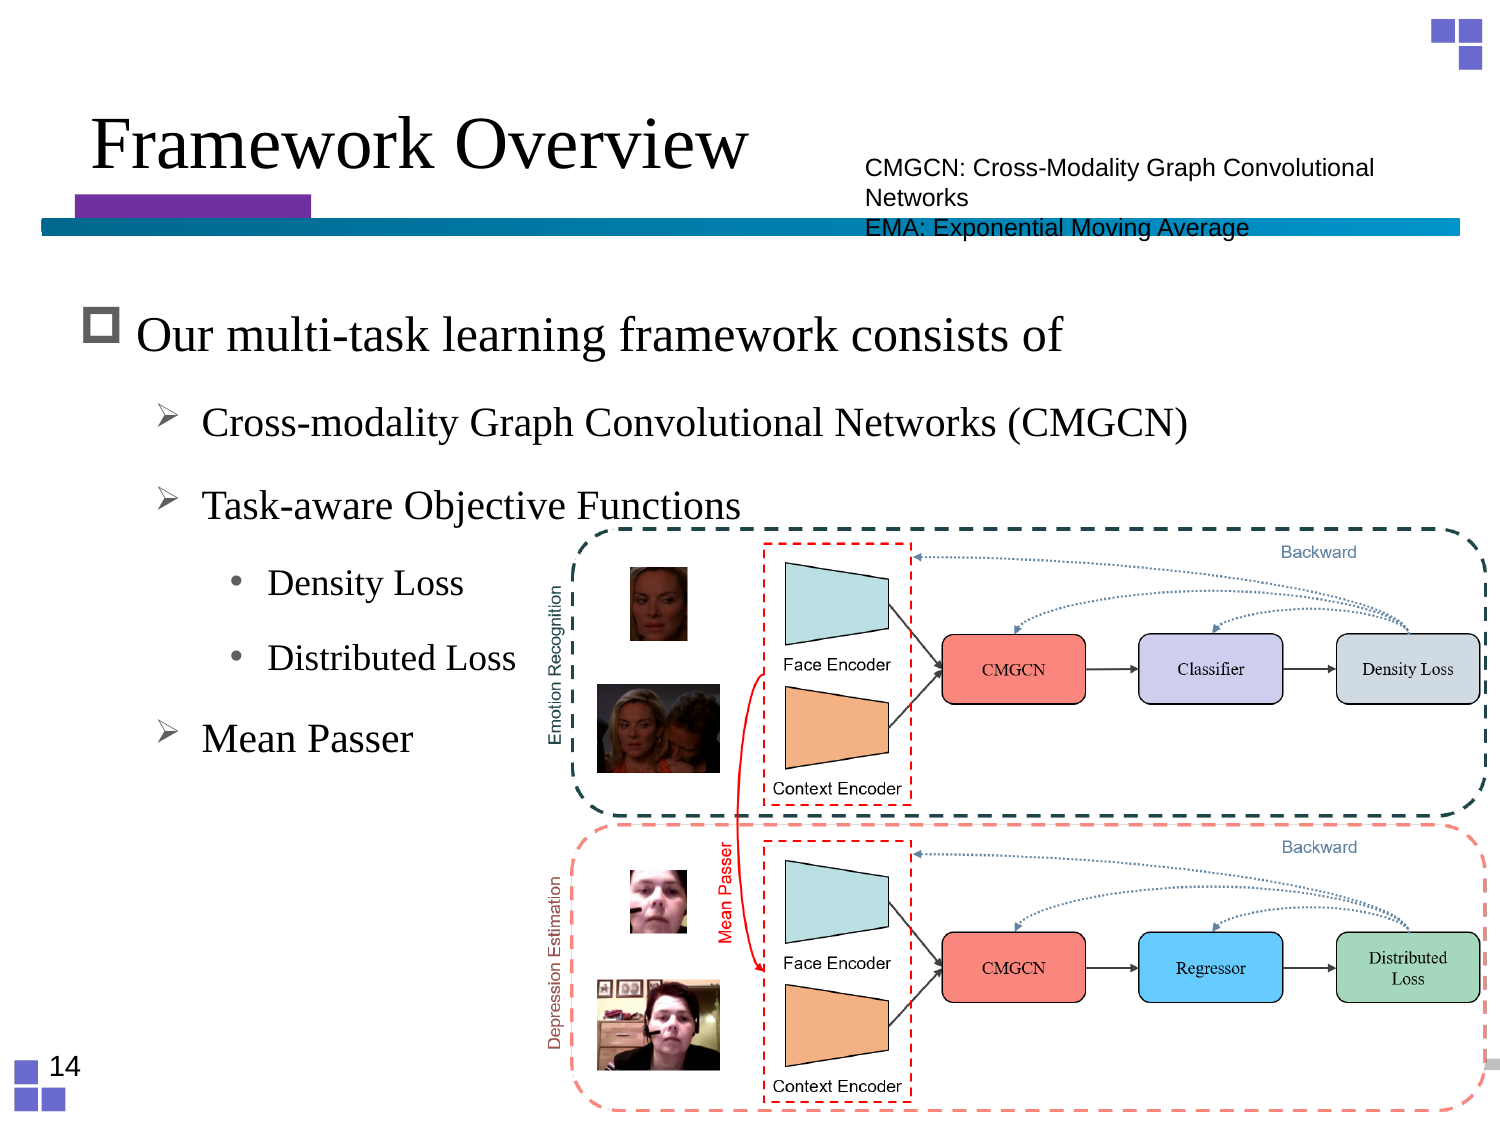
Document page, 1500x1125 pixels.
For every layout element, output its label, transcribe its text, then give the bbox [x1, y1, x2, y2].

list Our multi-task learning framework consists of Cross-modality Graph Convolutional Networks (CMGCN) Task-aware Objective Functions Density Loss Distributed Loss Mean Passer [64, 263, 1415, 1071]
title Framework Overview [75, 45, 1425, 233]
picture [537, 526, 1487, 1112]
slide_number 14 [33, 1039, 384, 1118]
text_box CMGCN: Cross-Modality Graph Convolutional Networks EMA: Exponential Moving Average [850, 144, 1500, 249]
